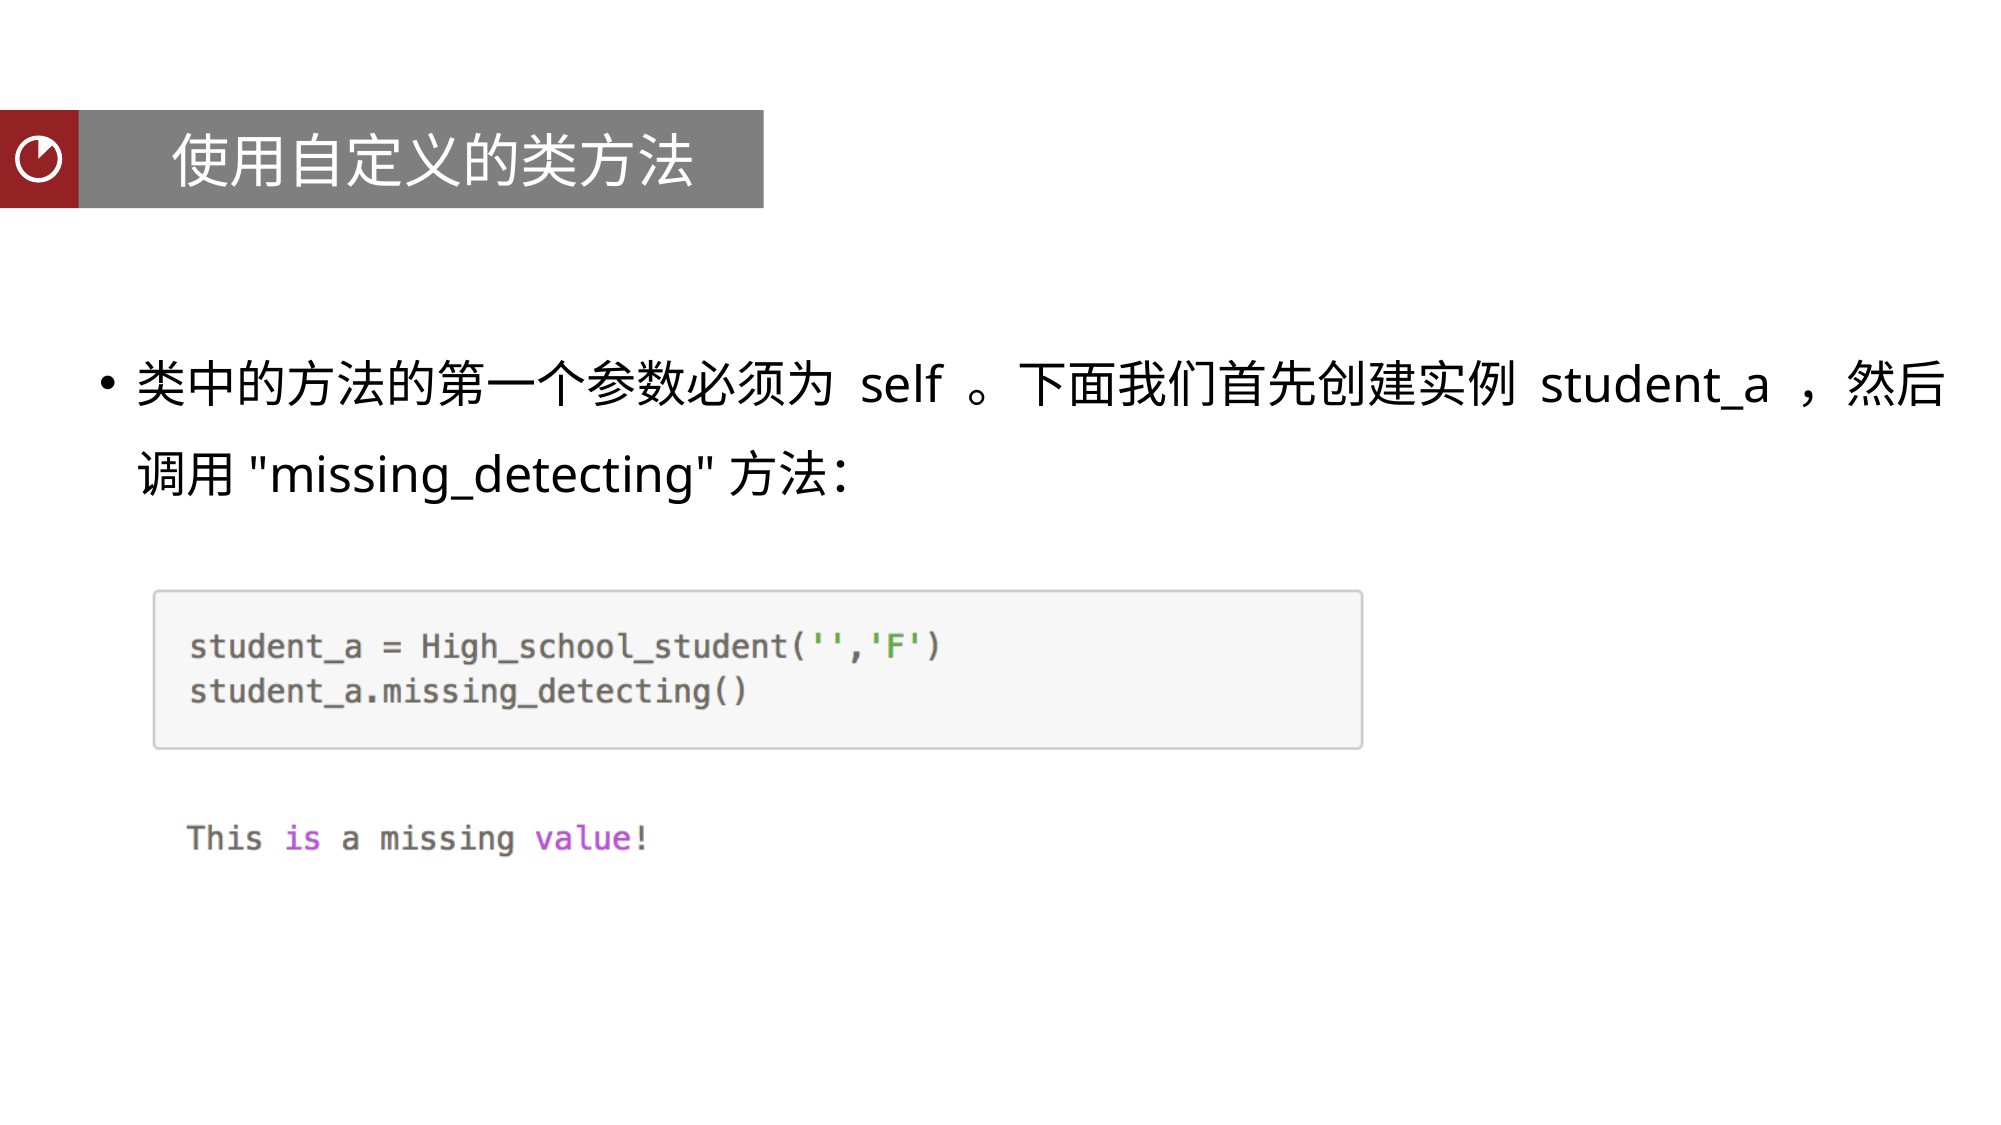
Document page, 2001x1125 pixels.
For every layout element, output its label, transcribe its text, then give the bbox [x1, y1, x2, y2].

text_box [15, 135, 63, 183]
text_box [78, 109, 765, 209]
picture [145, 574, 1382, 884]
text_box 使用自定义的类方法 [156, 116, 741, 202]
list 类中的方法的第一个参数必须为 self 。下面我们首先创建实例 student_a ，然后调用"missing_detecting"方法： [84, 314, 1986, 982]
text_box [0, 109, 78, 209]
